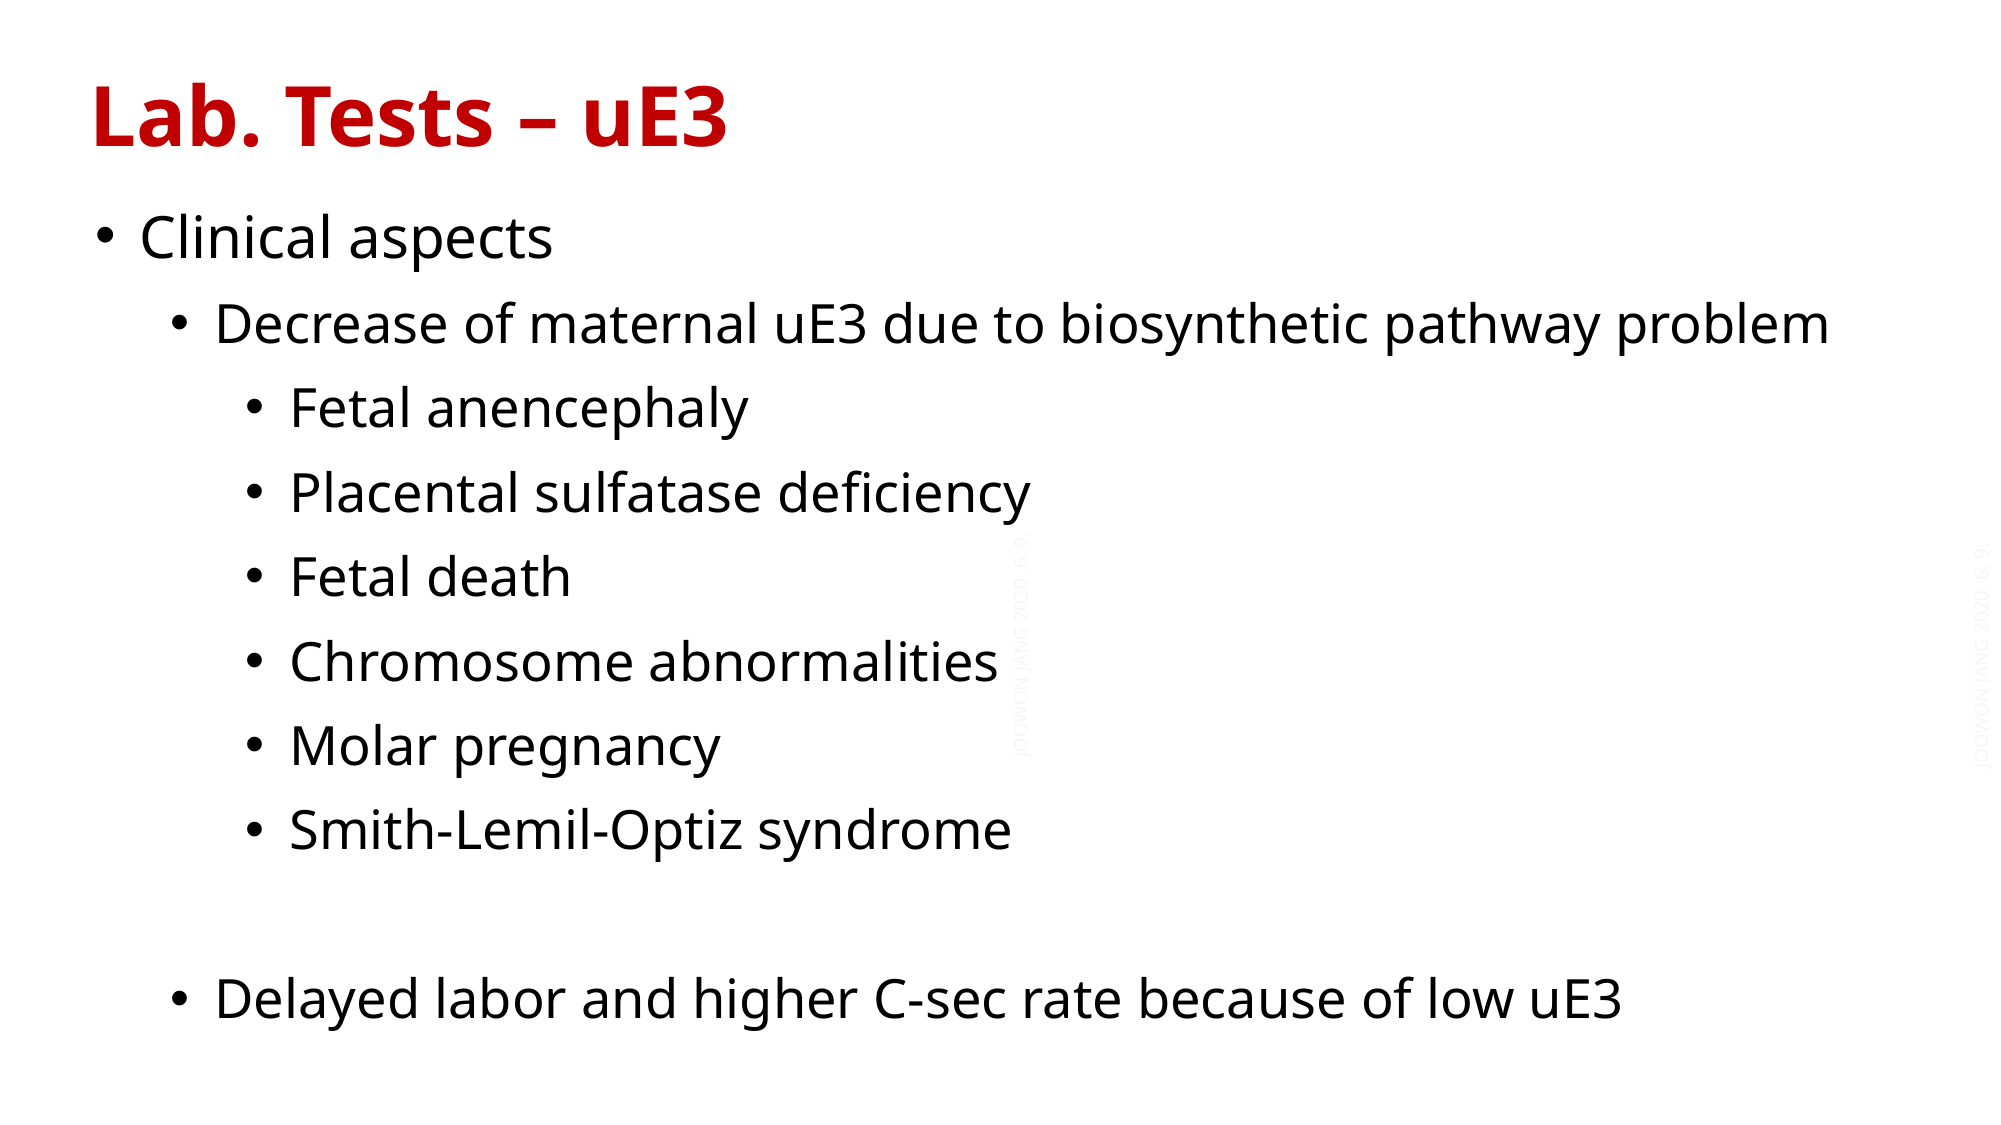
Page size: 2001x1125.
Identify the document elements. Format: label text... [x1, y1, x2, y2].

text_box Lab. Tests – uE3 [0, 55, 2000, 170]
text_box Clinical aspects Decrease of maternal uE3 due to biosynthetic pathway problem Fetal anencephaly Placental sulfatase deficiency Fetal death Chromosome abnormalities Molar pregnancy Smith-Lemil-Optiz syndrome Delayed labor and higher C-sec rate because of low uE3 [80, 171, 1933, 1038]
